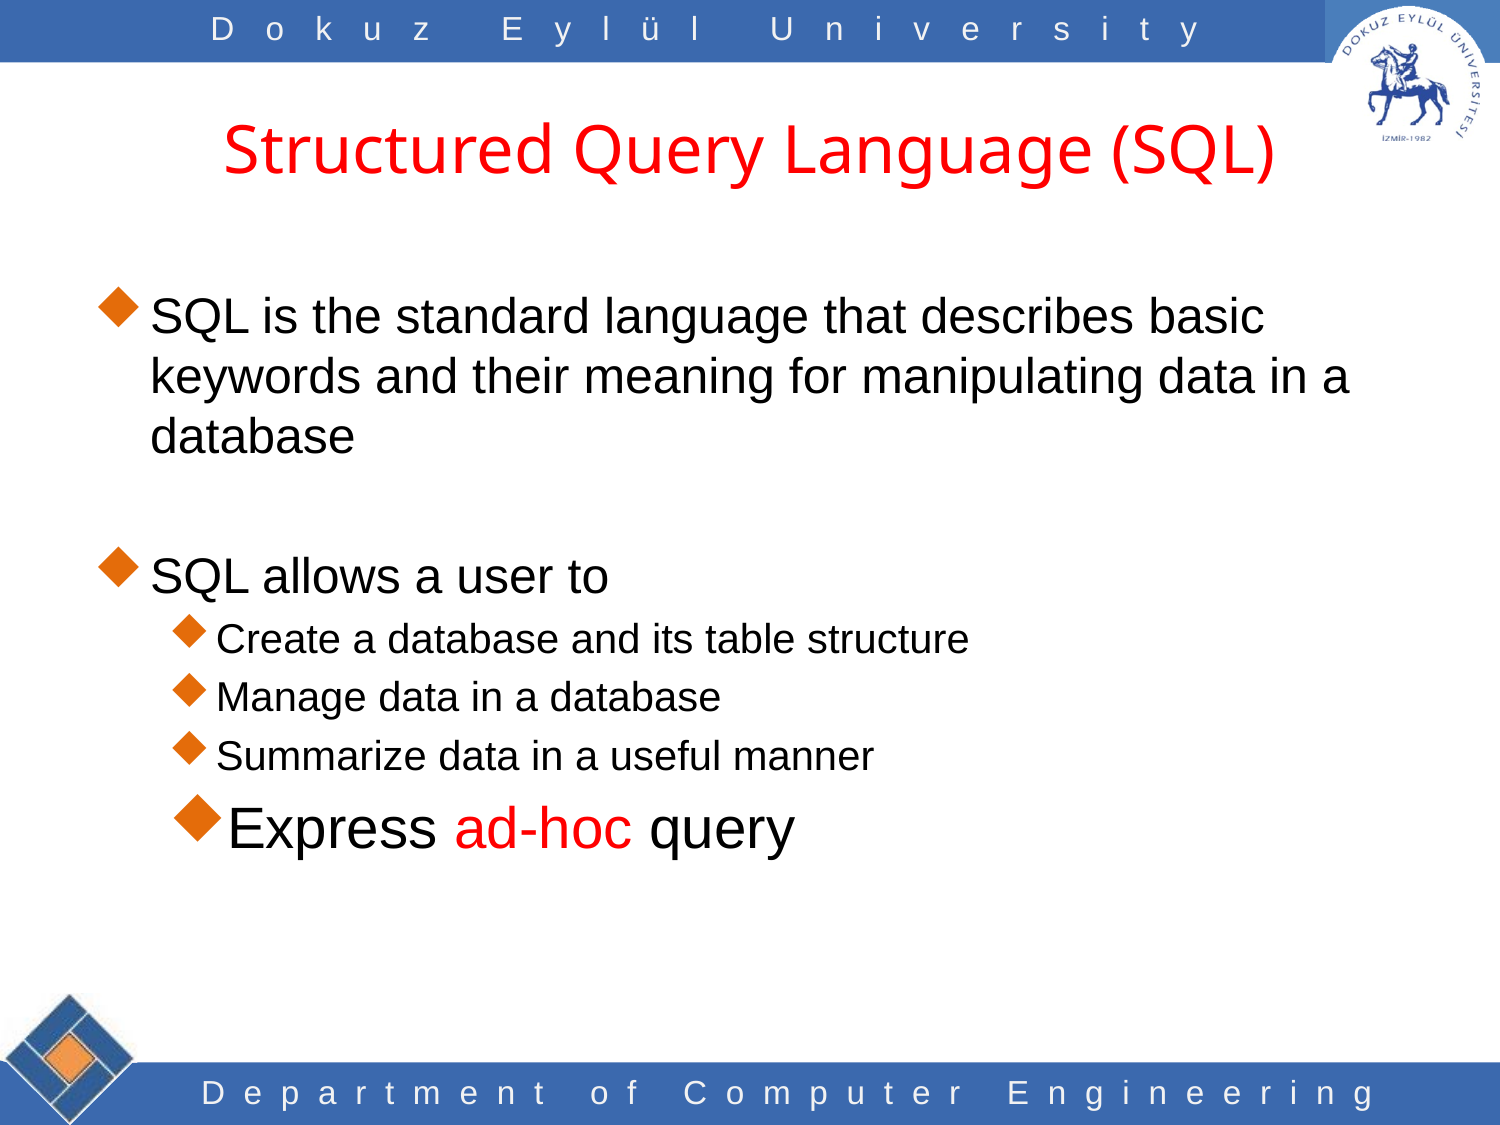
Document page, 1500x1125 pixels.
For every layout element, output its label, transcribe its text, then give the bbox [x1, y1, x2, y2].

title Structured Query Language (SQL) [75, 60, 1425, 233]
picture [0, 993, 138, 1124]
list SQL is the standard language that describes basic keywords and their meaning for manipulating data in a database SQL allows a user to Create a database and its table structure Manage data in a database Summarize data in a useful manner Express ad-hoc query [78, 276, 1429, 1045]
picture [1325, 0, 1500, 150]
